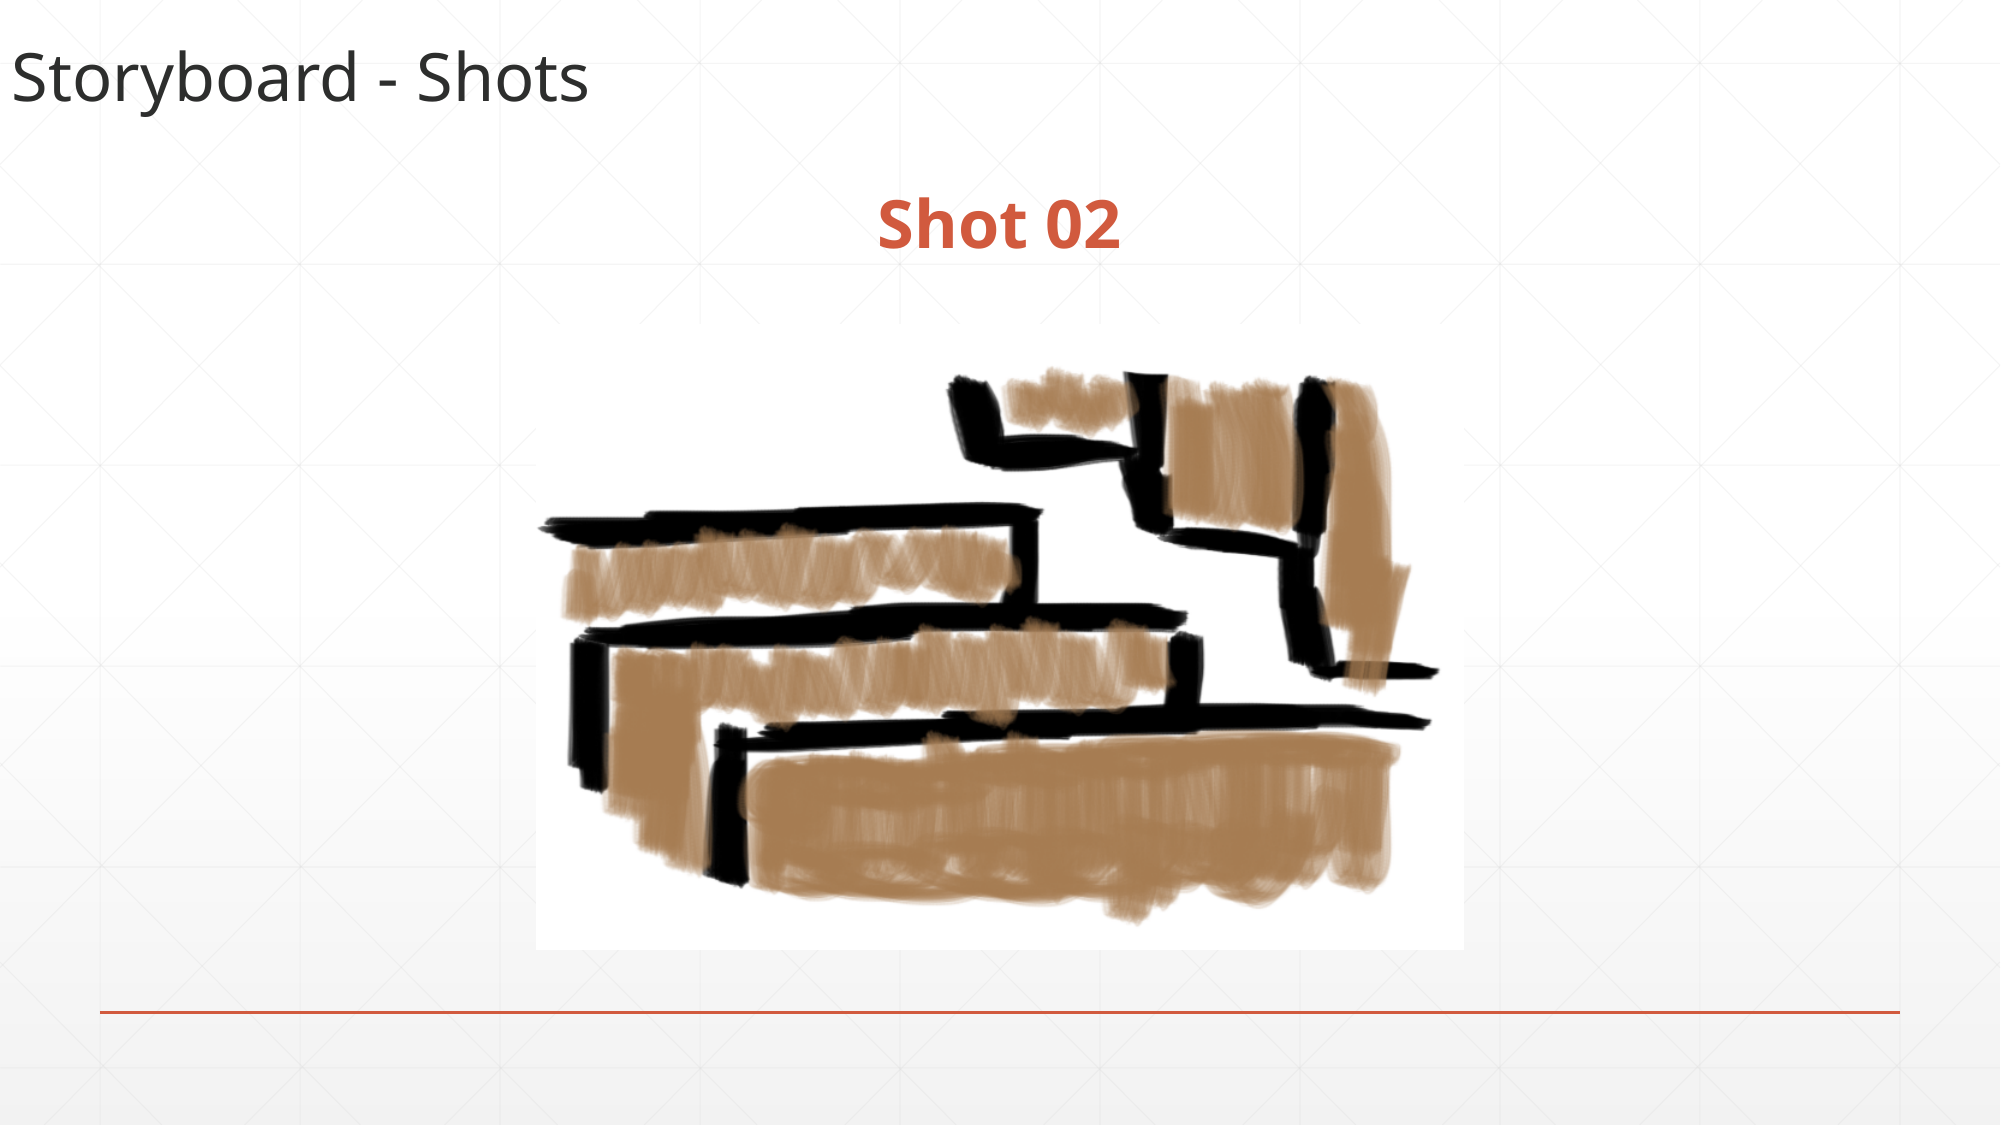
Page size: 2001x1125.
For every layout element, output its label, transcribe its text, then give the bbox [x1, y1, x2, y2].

title Shot 02 [212, 82, 1788, 271]
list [535, 324, 1464, 950]
text_box Storyboard - Shots [0, 27, 607, 123]
